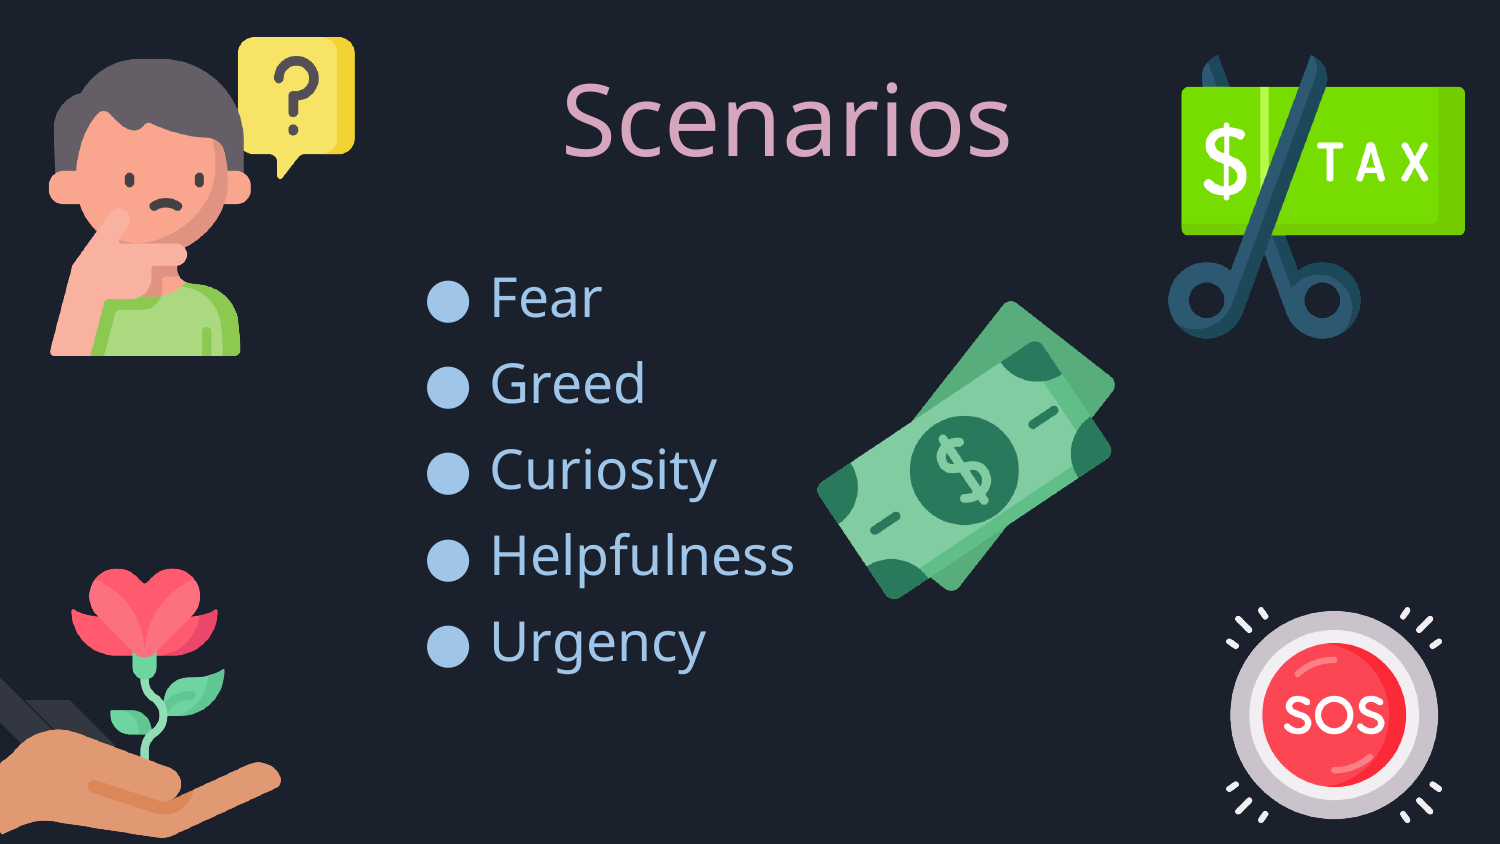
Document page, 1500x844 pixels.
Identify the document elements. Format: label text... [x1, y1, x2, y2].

picture [817, 301, 1115, 599]
list Scenarios [366, 48, 1167, 185]
picture [1225, 607, 1442, 824]
picture [42, 37, 361, 356]
text_box Fear Greed Curiosity Helpfulness Urgency [399, 227, 1151, 688]
picture [0, 562, 282, 844]
picture [1168, 48, 1466, 346]
